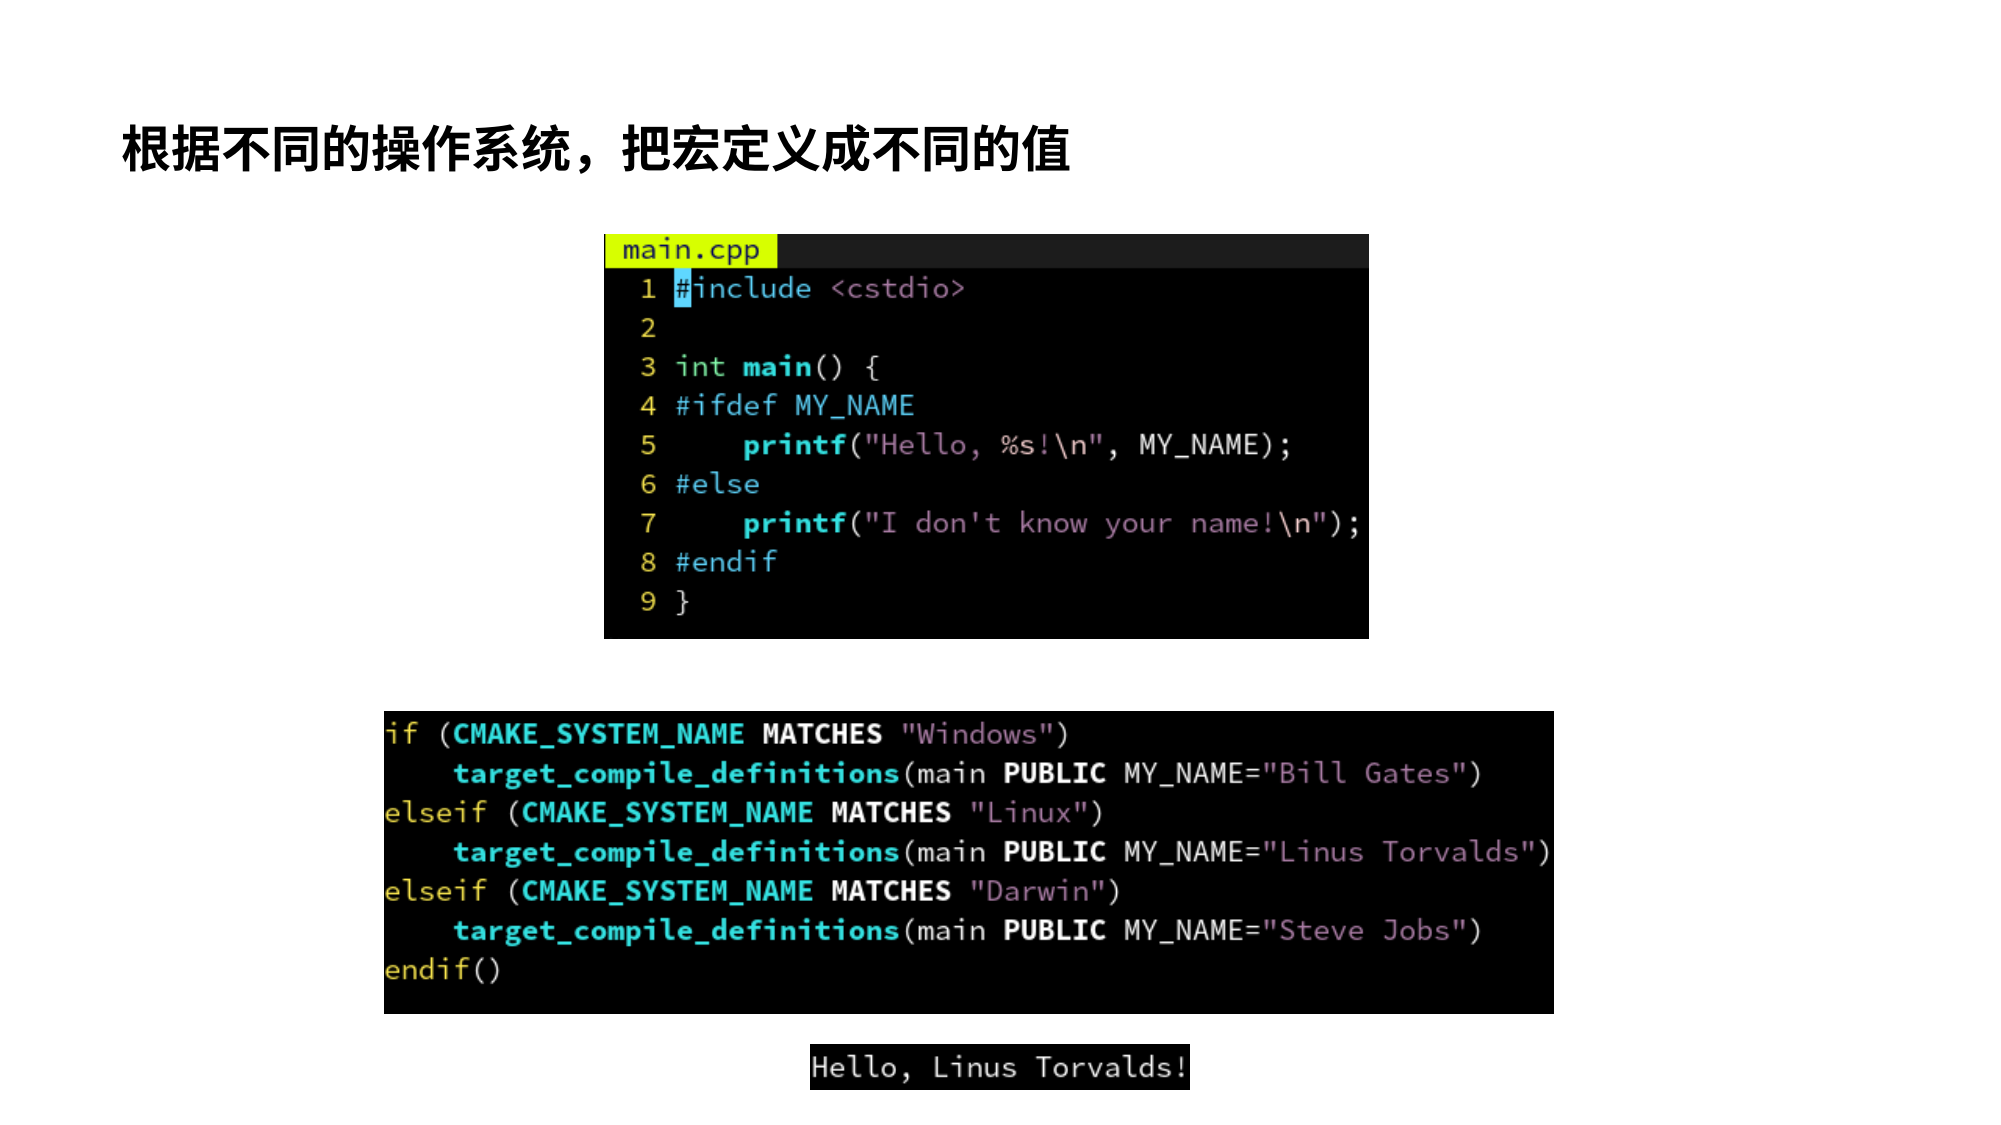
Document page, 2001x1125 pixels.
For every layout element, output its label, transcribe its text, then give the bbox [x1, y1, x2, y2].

title 根据不同的操作系统，把宏定义成不同的值 [106, 42, 1832, 260]
picture [604, 234, 1369, 640]
picture [810, 1044, 1190, 1090]
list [384, 711, 1554, 1014]
